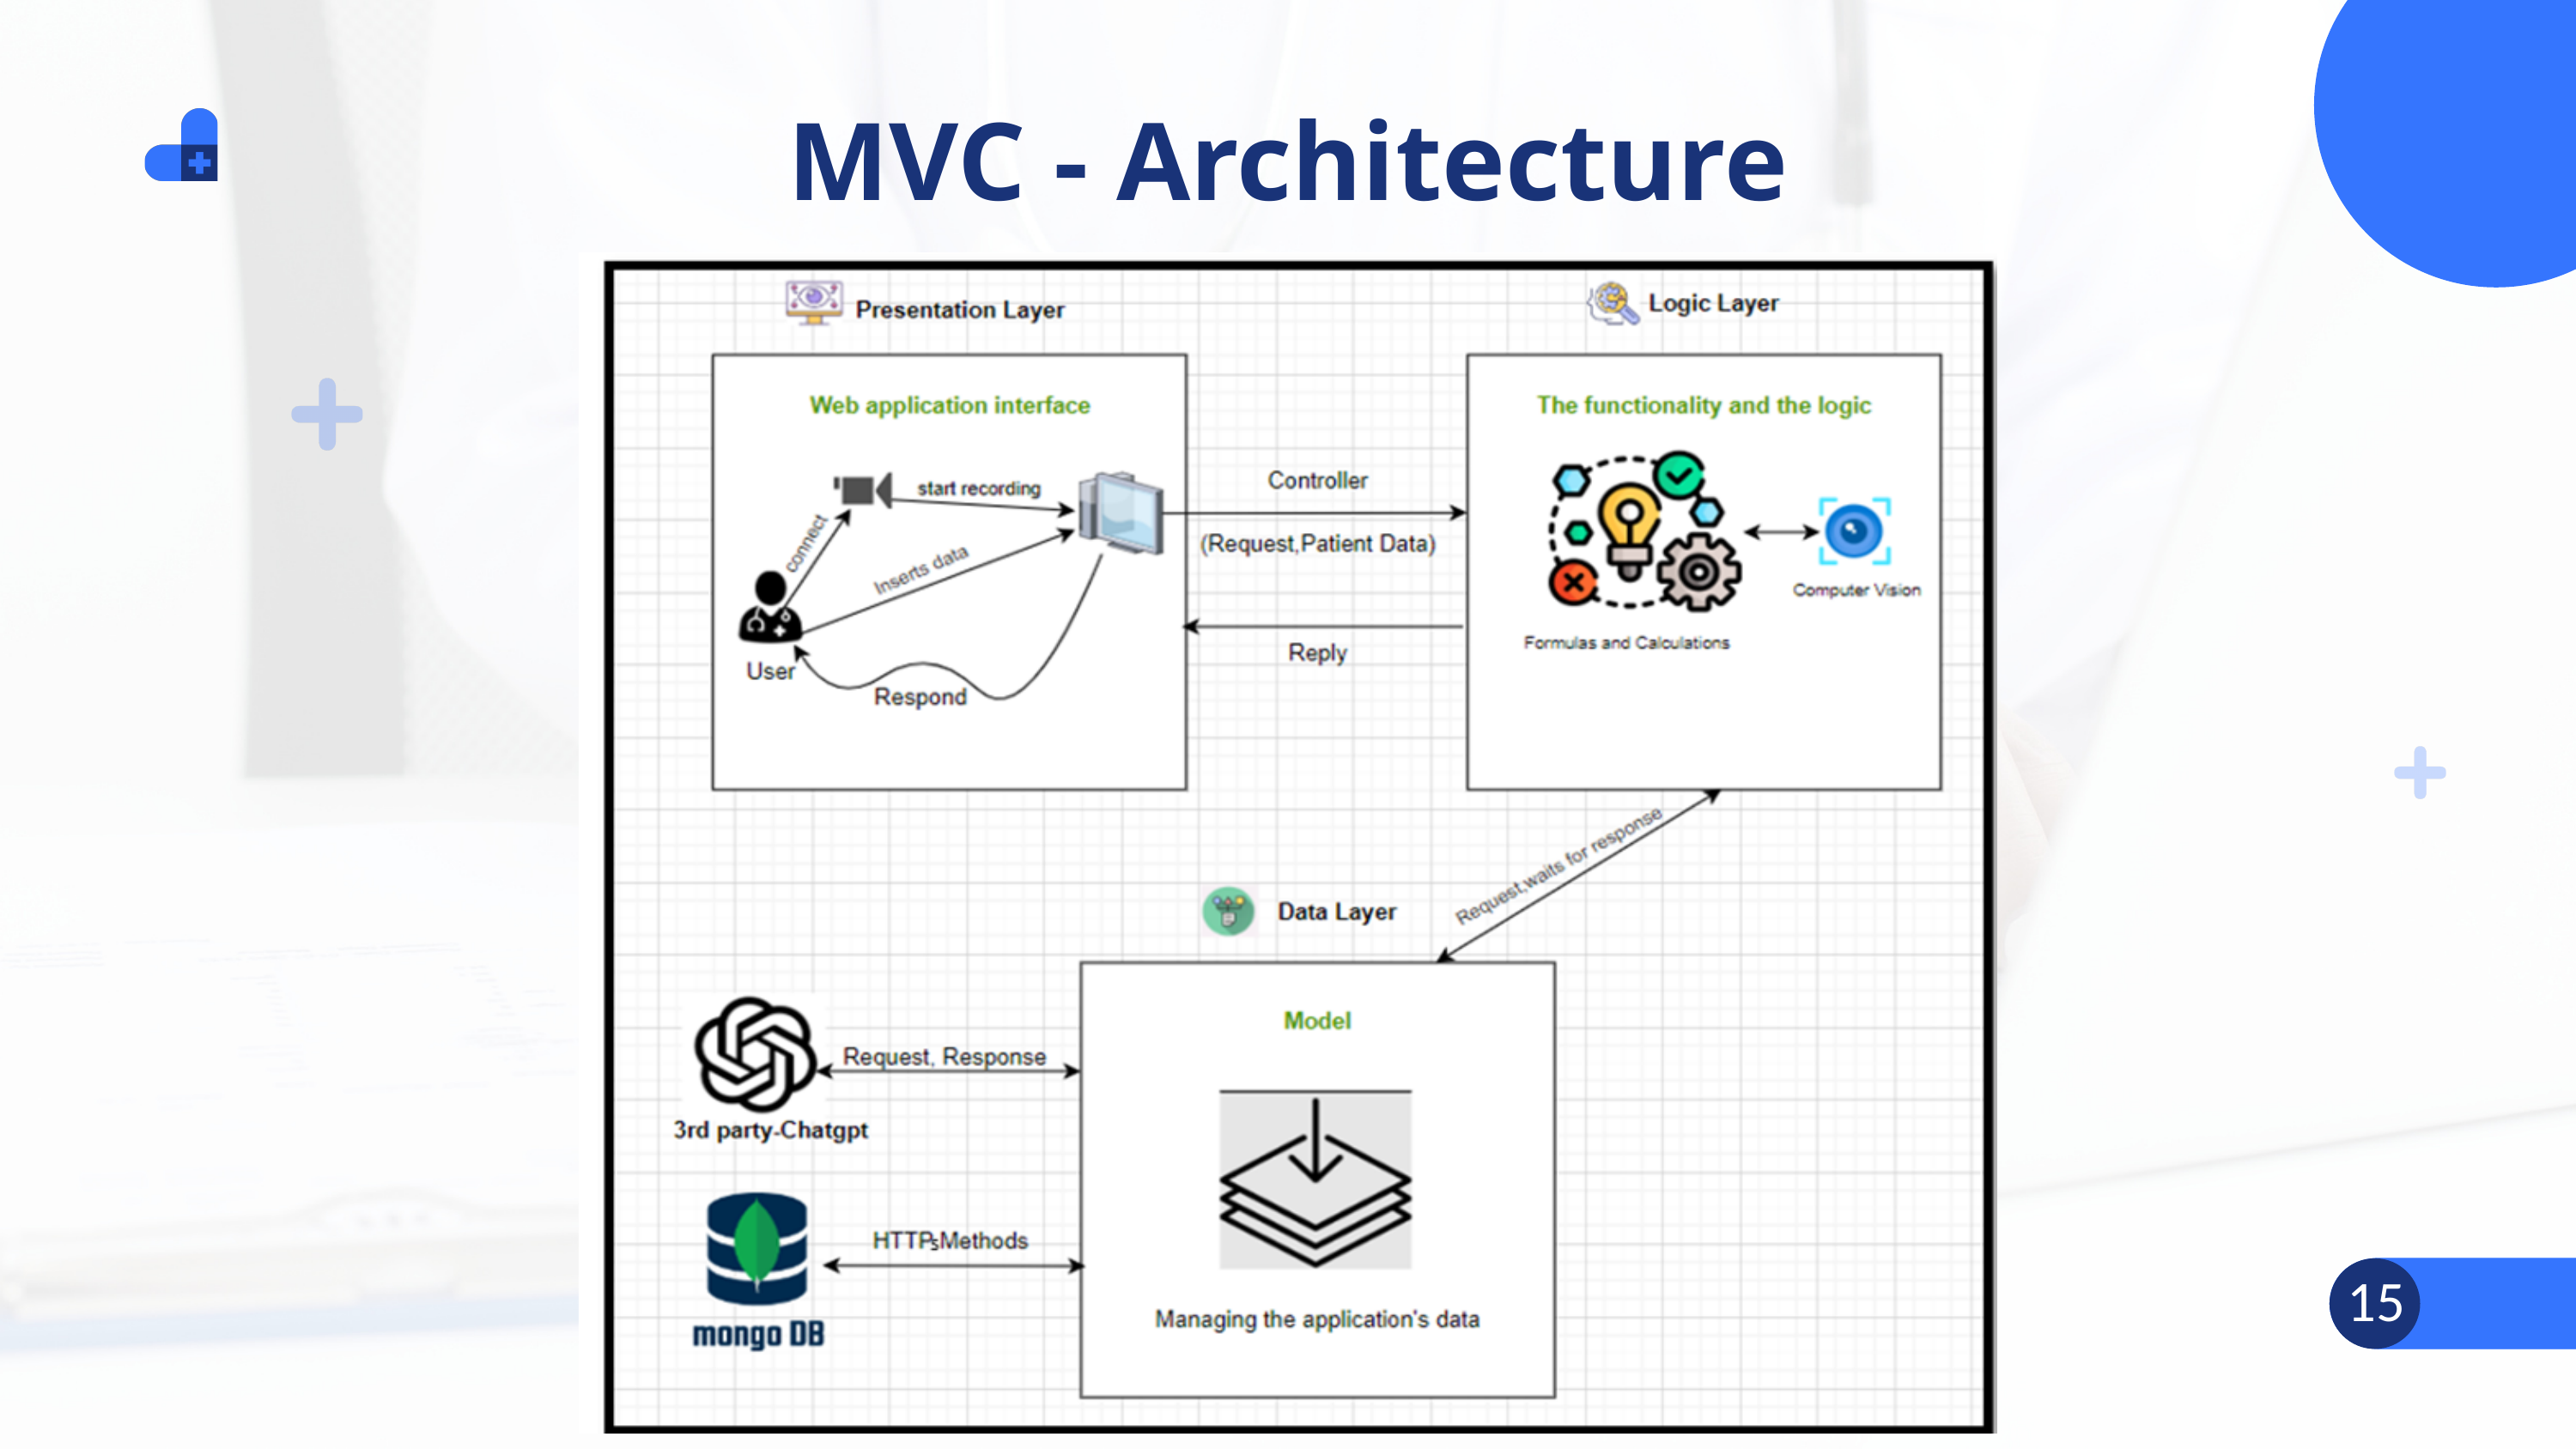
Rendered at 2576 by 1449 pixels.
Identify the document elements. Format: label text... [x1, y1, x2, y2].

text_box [2313, 0, 2576, 288]
text_box MVC - Architecture [631, 108, 1945, 222]
text_box [0, 0, 2576, 1449]
text_box [291, 378, 363, 451]
text_box [144, 108, 218, 181]
text_box [578, 252, 1997, 1434]
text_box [2329, 1258, 2421, 1349]
text_box [2394, 746, 2446, 799]
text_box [2417, 1169, 2510, 1438]
